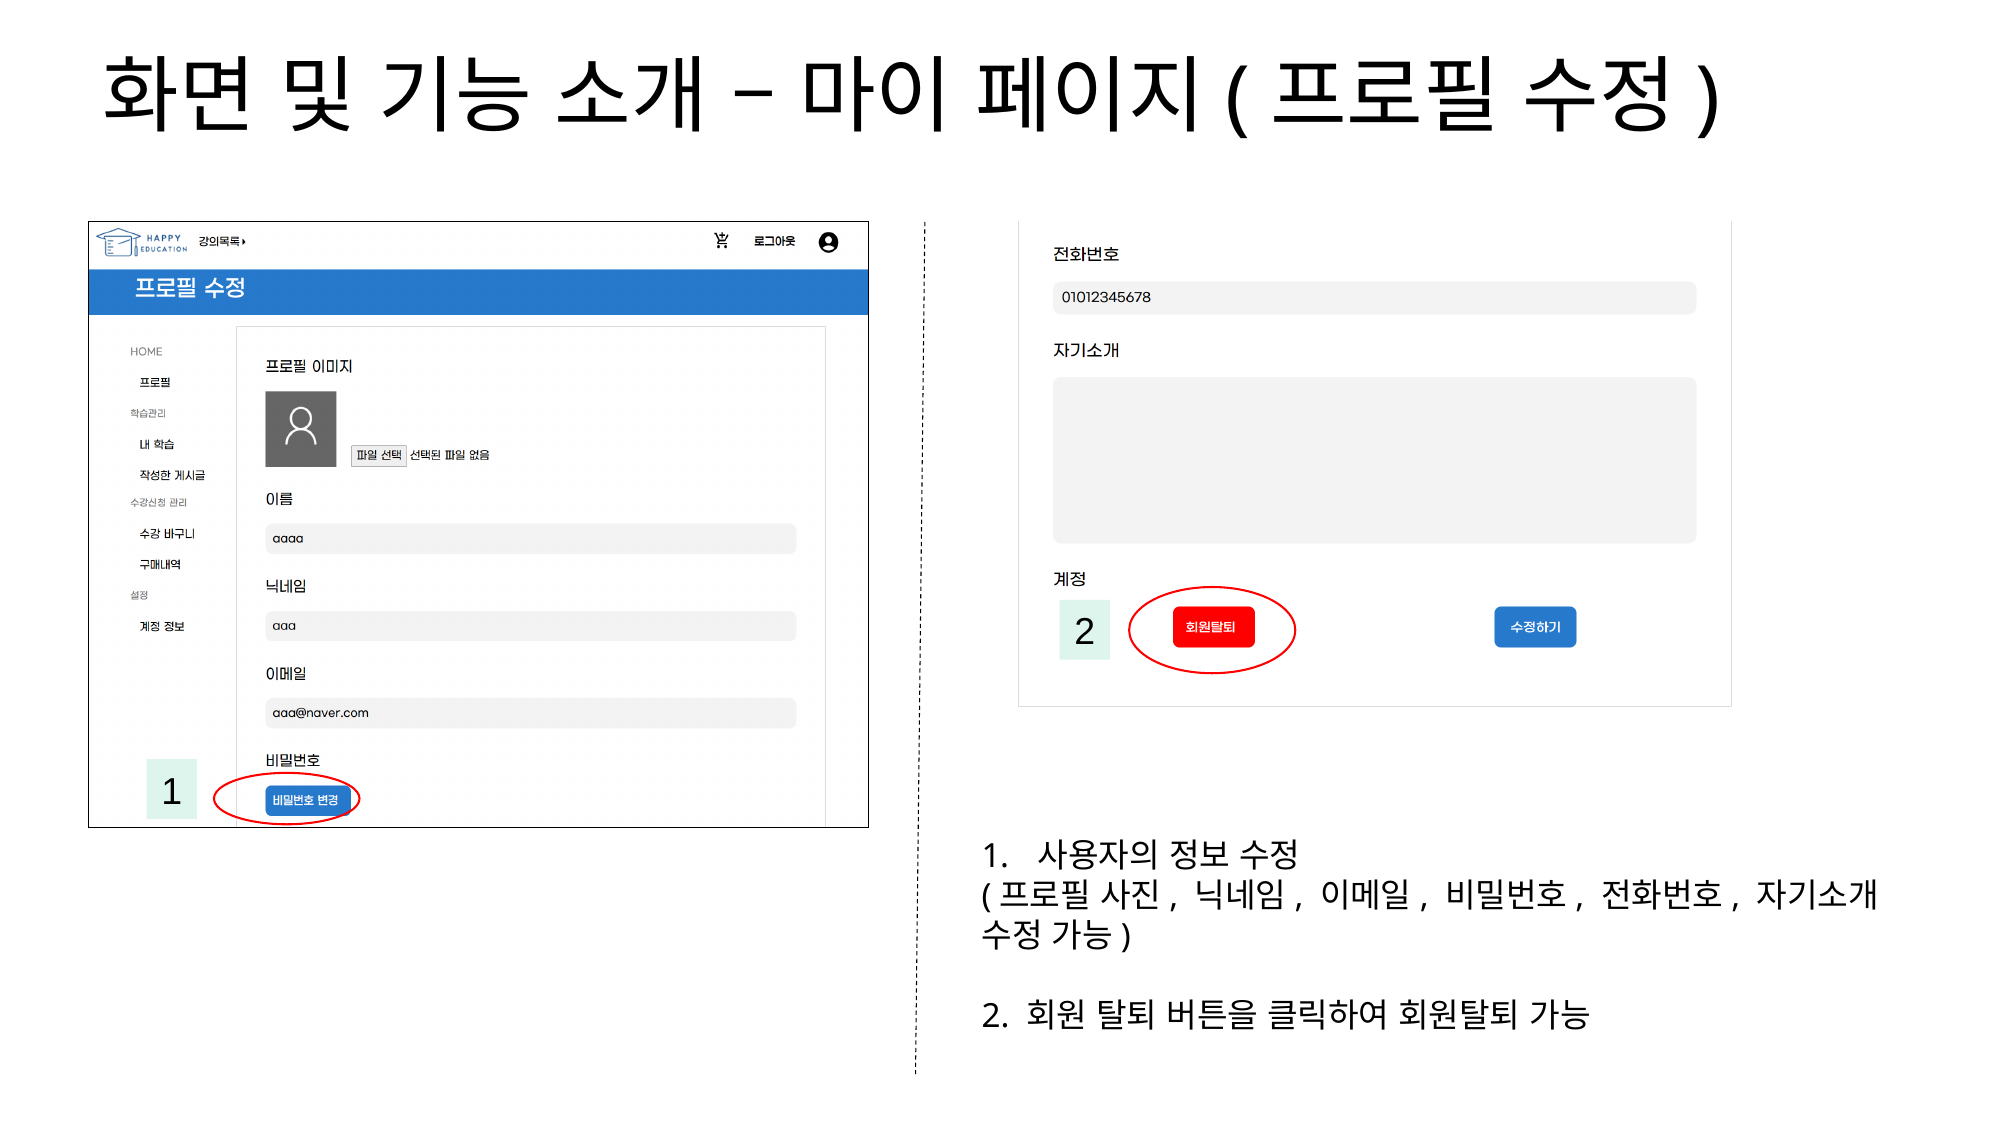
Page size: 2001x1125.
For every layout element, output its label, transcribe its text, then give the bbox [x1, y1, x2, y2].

picture [88, 221, 869, 828]
title 화면 및 기능 소개 – 마이 페이지(프로필 수정) [88, 46, 1922, 186]
picture [972, 221, 1779, 715]
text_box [915, 221, 925, 1075]
text_box 사용자의 정보 수정 (프로필 사진, 닉네임, 이메일, 비밀번호, 전화번호, 자기소개 수정 가능) 2. 회원 탈퇴 버튼을 클릭하여 회원탈퇴 가능 [966, 827, 1932, 1042]
